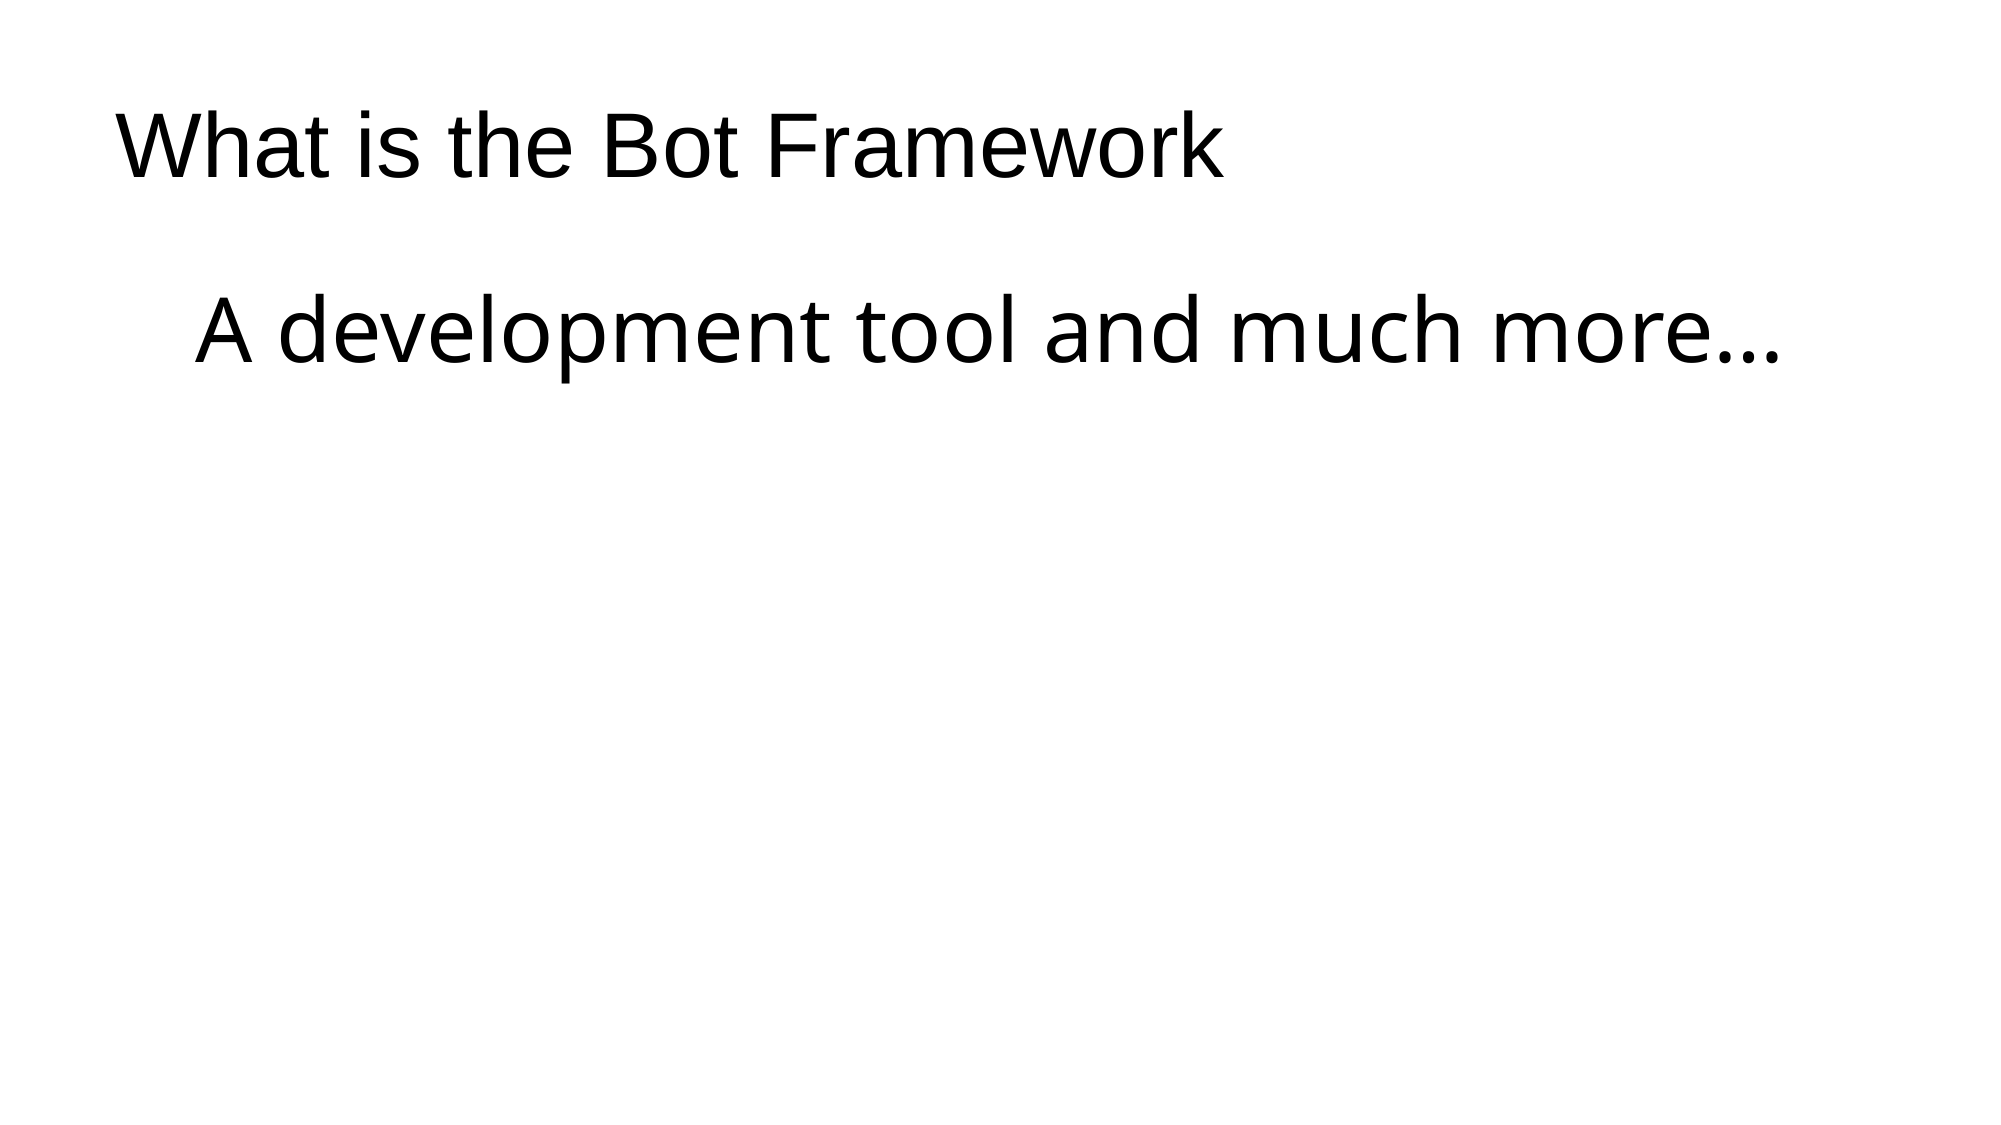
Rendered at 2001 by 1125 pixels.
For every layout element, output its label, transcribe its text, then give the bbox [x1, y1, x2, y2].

title What is the Bot Framework [100, 38, 1883, 257]
list A development tool and much more… [100, 277, 1883, 992]
